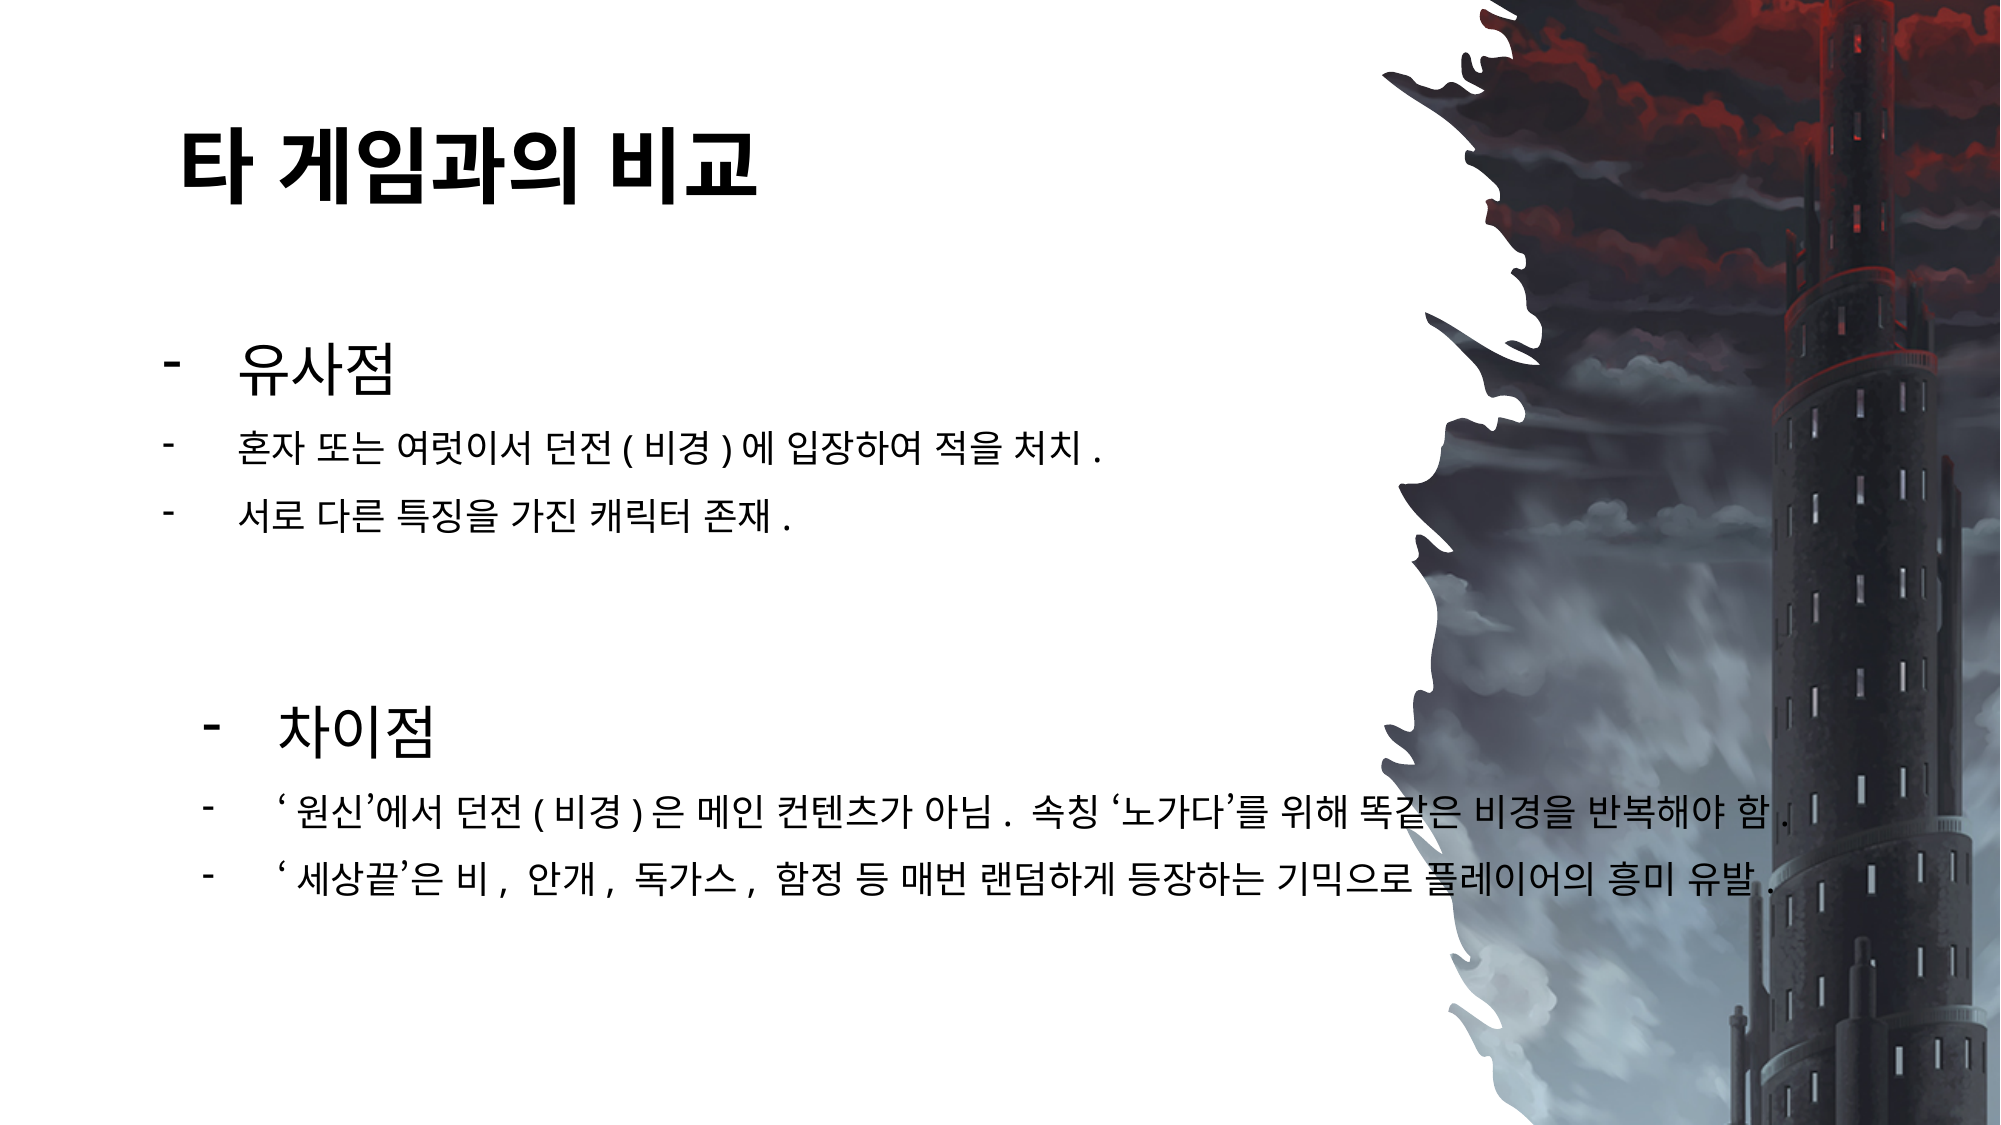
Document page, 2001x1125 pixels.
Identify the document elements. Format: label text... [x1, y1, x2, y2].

text_box 차이점 ‘원신’에서 던전(비경)은 메인 컨텐츠가 아님. 속칭 ‘노가다’를 위해 똑같은 비경을 반복해야 함. ‘세상끝’은 비, 안개, 독가스, 함정 등 매번 랜덤하게 등장하는 기믹으로 플레이어의 흥미 유발. [187, 653, 1381, 909]
text_box 유사점 혼자 또는 여럿이서 던전(비경)에 입장하여 적을 처치. 서로 다른 특징을 가진 캐릭터 존재. [147, 290, 1118, 546]
text_box 타 게임과의 비교 [163, 106, 776, 222]
picture [1381, 0, 2000, 1125]
